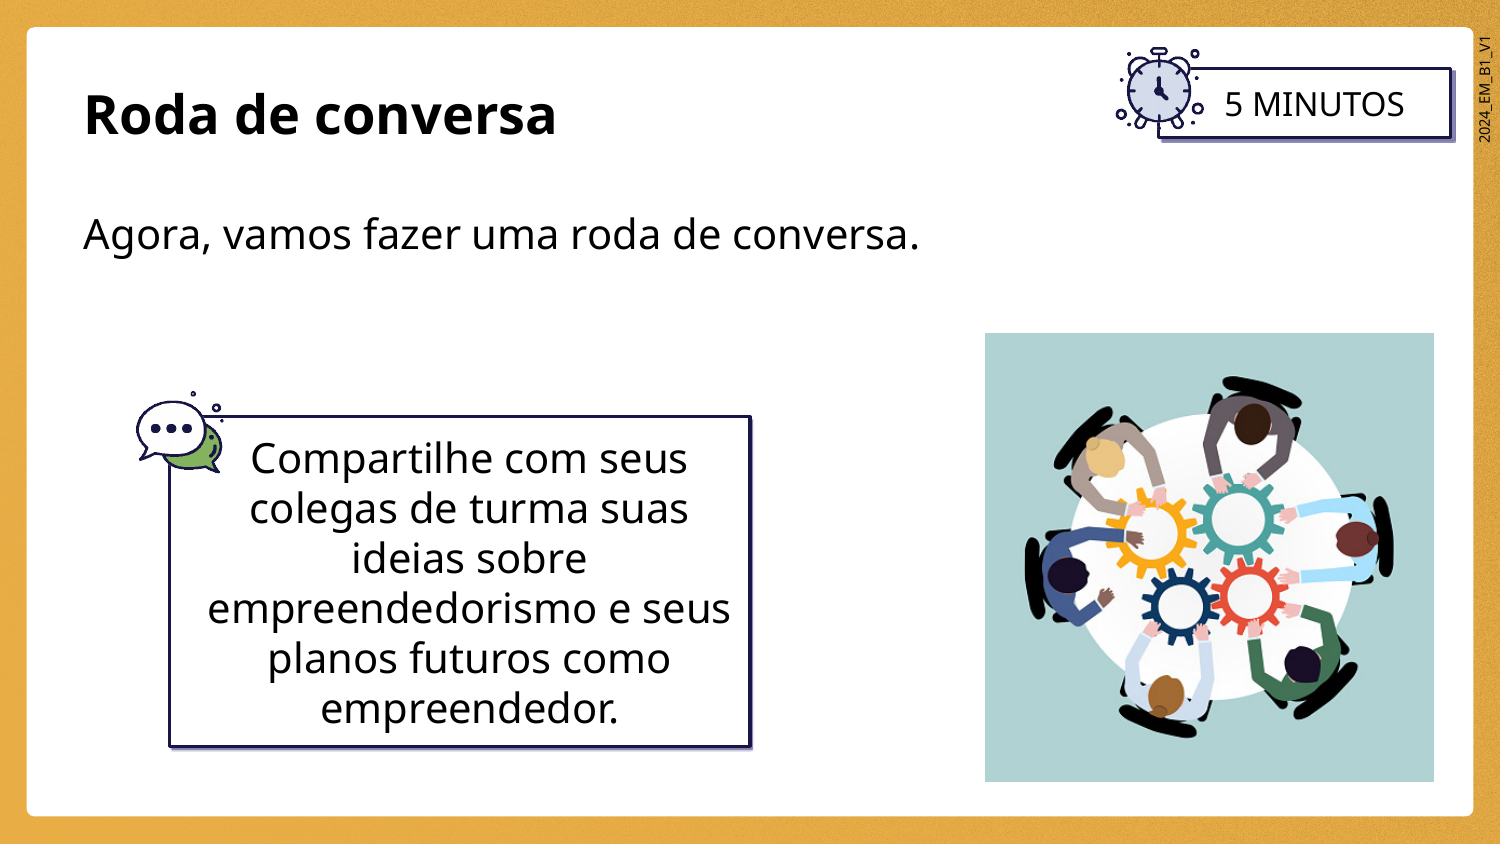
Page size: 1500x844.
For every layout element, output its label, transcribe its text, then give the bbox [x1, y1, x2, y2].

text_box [136, 391, 751, 700]
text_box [1115, 47, 1451, 139]
title Roda de conversa [69, 65, 750, 161]
list Agora, vamos fazer uma roda de conversa. [69, 185, 1434, 282]
picture [0, 0, 1500, 844]
